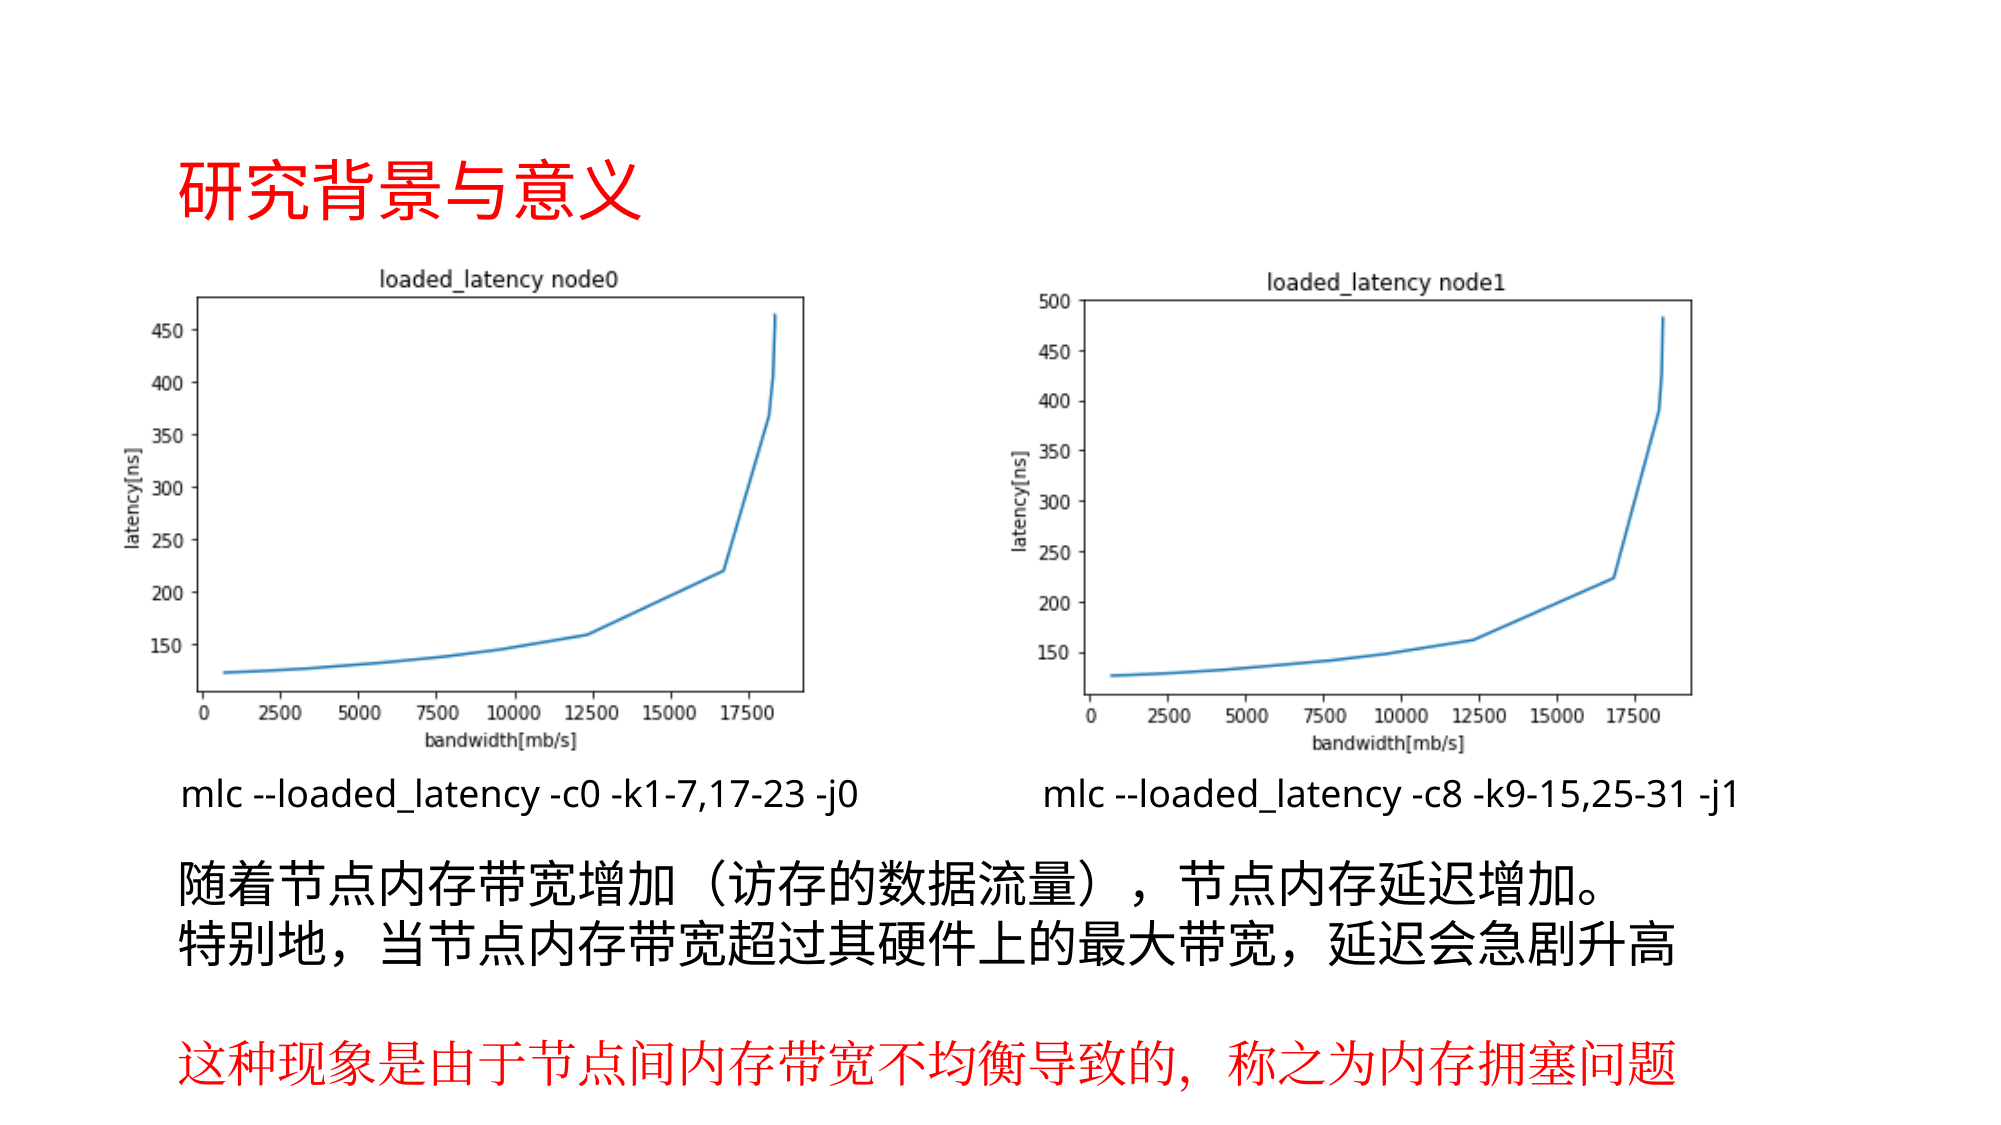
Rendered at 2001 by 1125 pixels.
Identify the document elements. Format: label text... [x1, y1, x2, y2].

picture [112, 257, 821, 760]
text_box mlc --loaded_latency -c8 -k9-15,25-31 -j1 [1027, 762, 1758, 823]
picture [999, 260, 1709, 763]
text_box mlc --loaded_latency -c0 -k1-7,17-23 -j0 [165, 762, 875, 823]
text_box 研究背景与意义 [162, 84, 1888, 303]
text_box 随着节点内存带宽增加（访存的数据流量），节点内存延迟增加。 特别地，当节点内存带宽超过其硬件上的最大带宽，延迟会急剧升高 这种现象是由于节点间内存带宽不均衡导致的，称之为内存拥塞问题 [162, 845, 1770, 1100]
